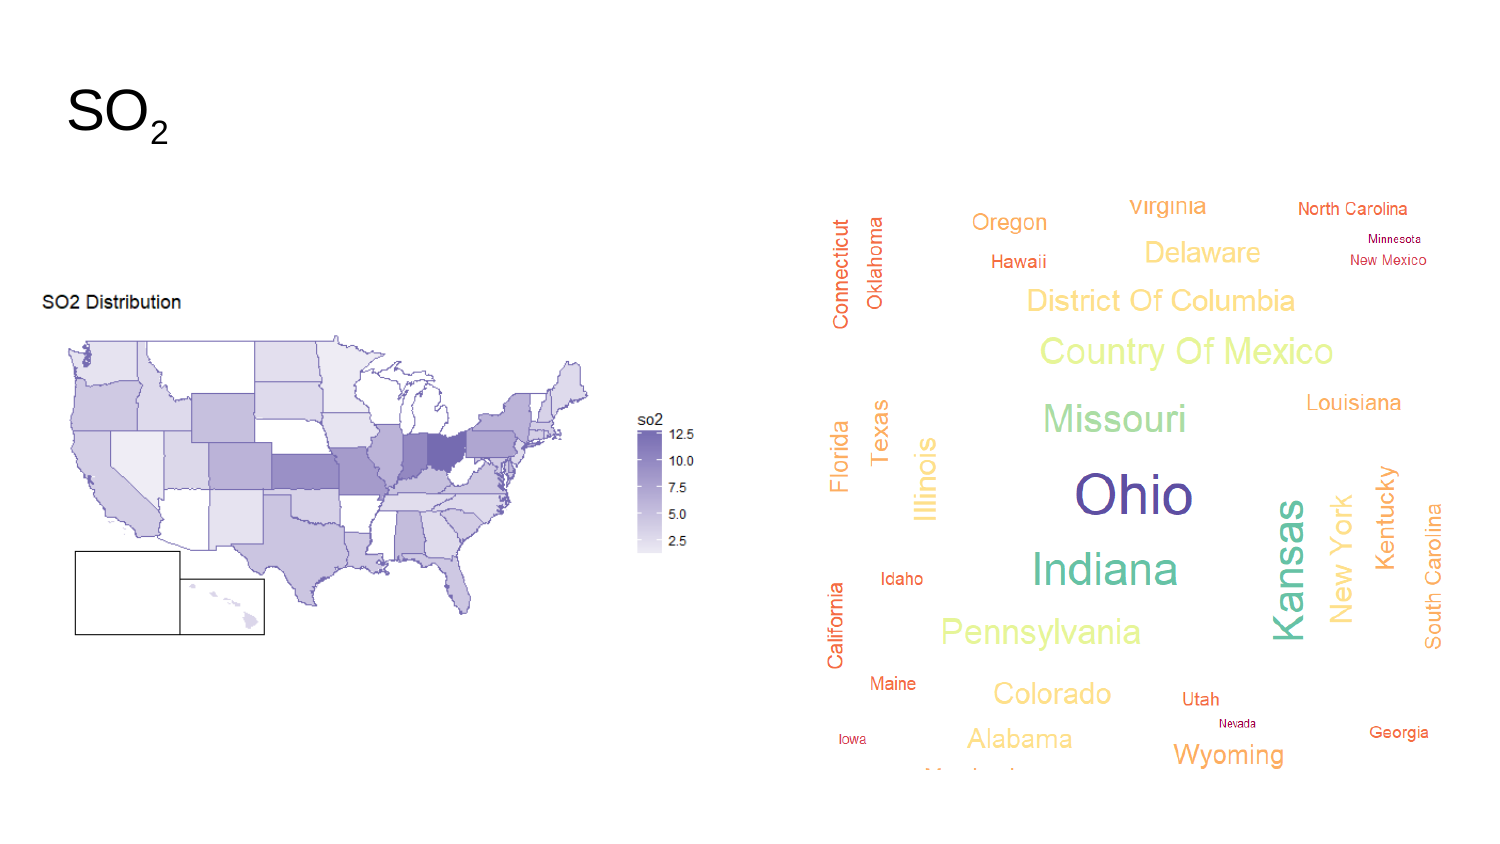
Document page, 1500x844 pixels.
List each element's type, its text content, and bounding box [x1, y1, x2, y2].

title SO2 [51, 56, 1449, 151]
picture [14, 249, 710, 711]
picture [769, 166, 1500, 794]
